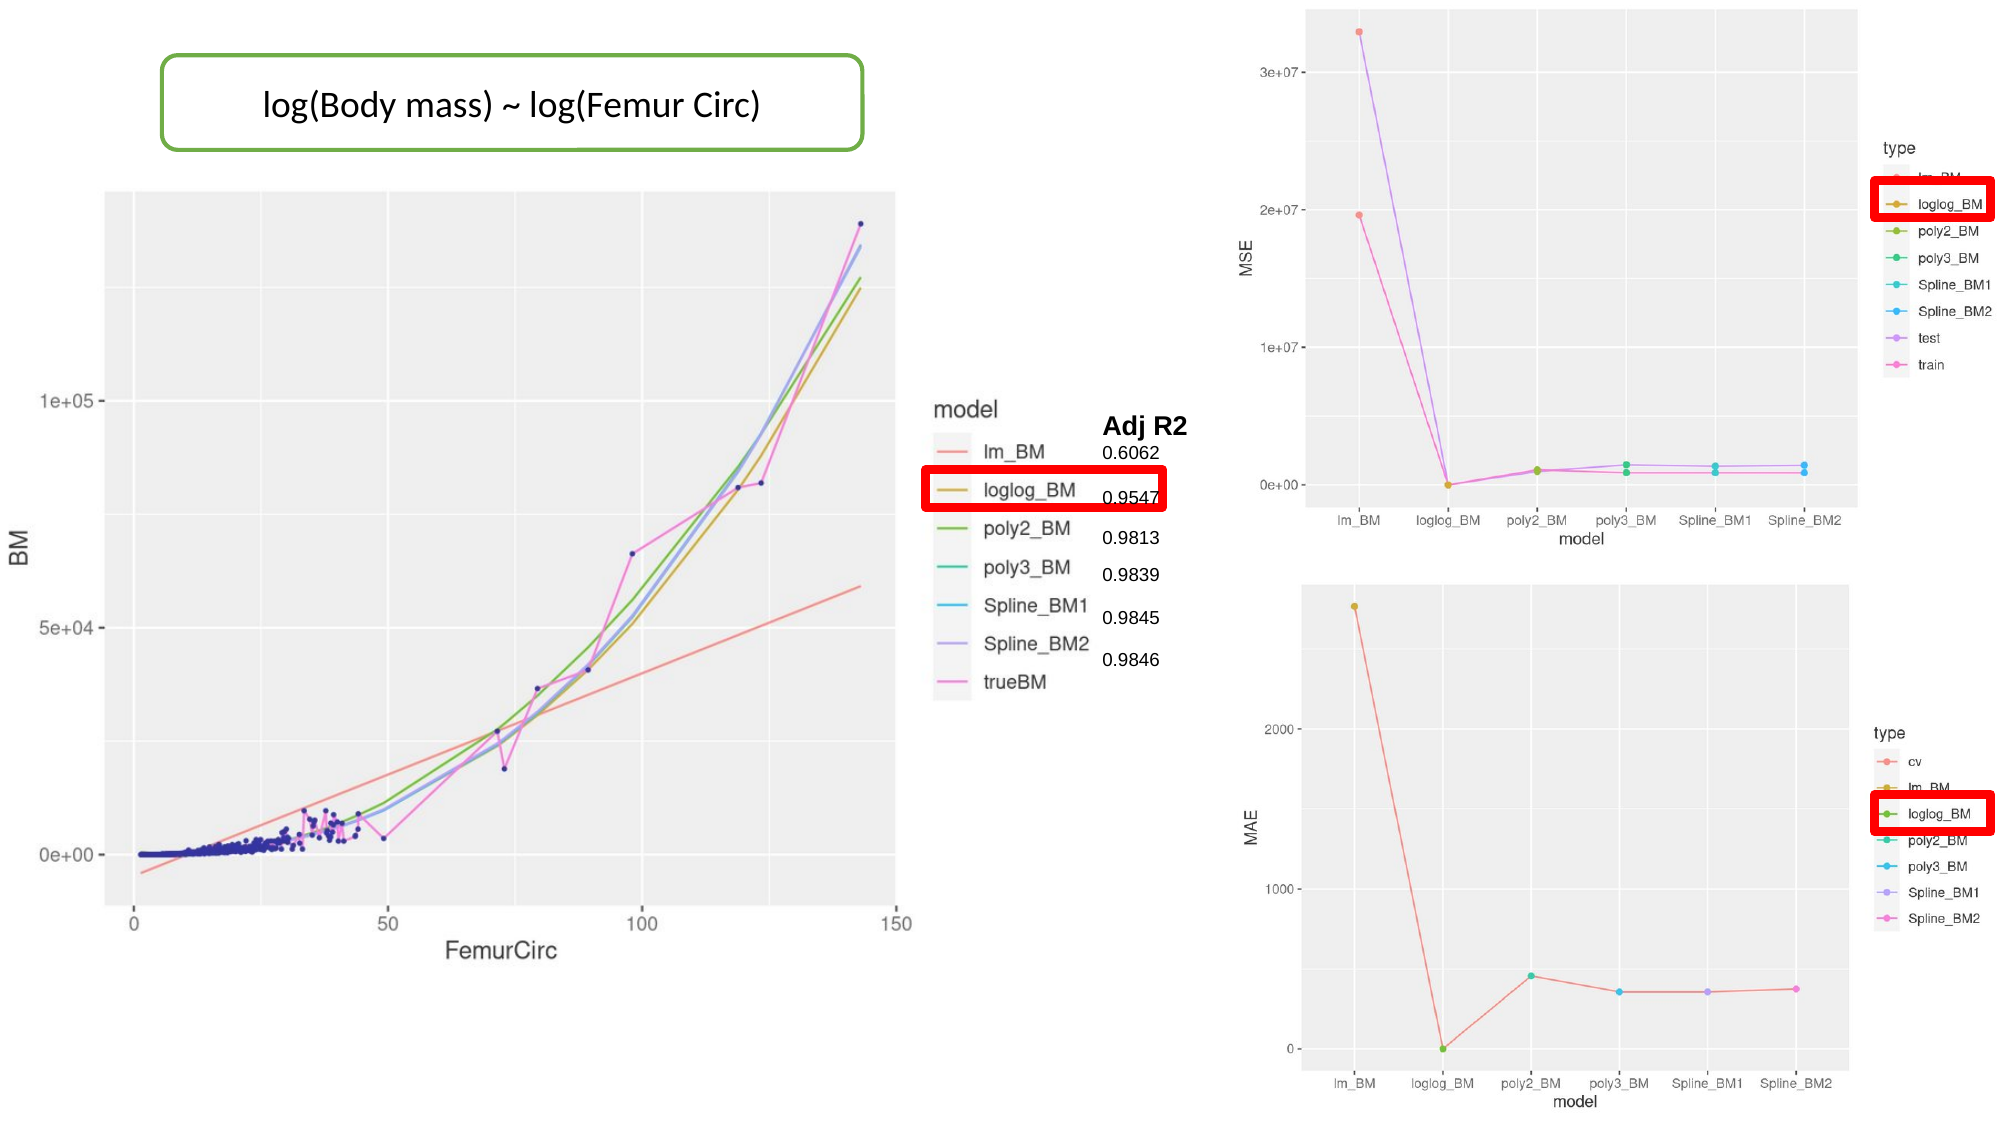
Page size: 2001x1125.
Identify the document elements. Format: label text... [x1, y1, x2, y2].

picture [0, 187, 1108, 976]
text_box Adj R2 0.6062 0.9547 0.9813 0.9839 0.9845 0.9846 [1112, 400, 1203, 675]
picture [1237, 5, 2000, 554]
picture [1237, 581, 1988, 1115]
text_box log(Body mass) ~ log(Femur Circ) [159, 53, 865, 152]
